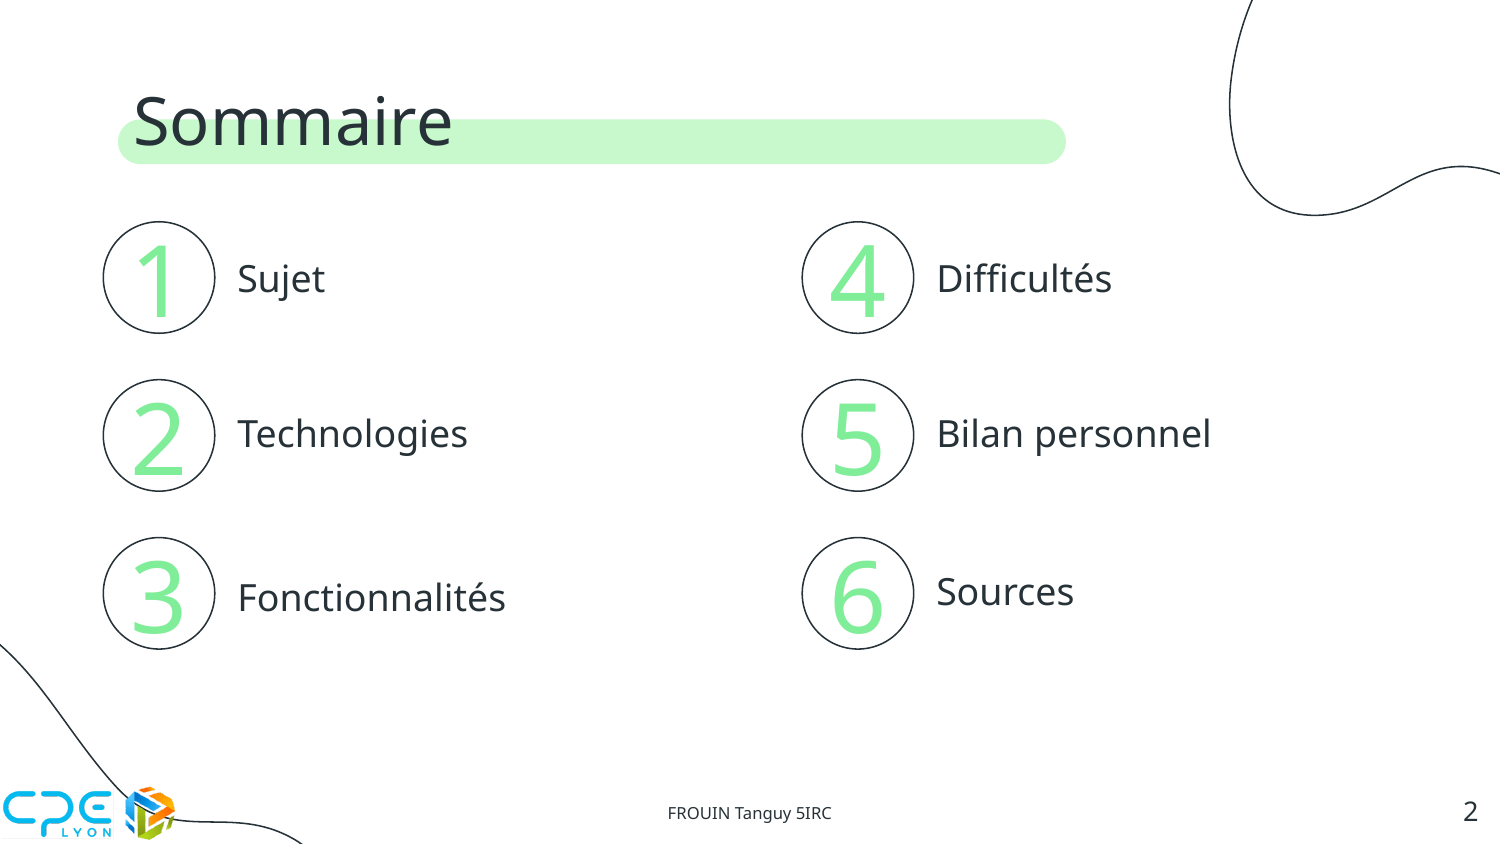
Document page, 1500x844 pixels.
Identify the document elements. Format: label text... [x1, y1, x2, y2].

text_box [120, 379, 198, 395]
title 1 [108, 237, 210, 318]
text_box [909, 413, 914, 458]
subtitle Sujet [222, 239, 530, 316]
text_box [120, 318, 198, 334]
text_box [802, 255, 807, 301]
title 4 [807, 237, 909, 318]
text_box [210, 570, 215, 616]
text_box FROUIN Tanguy 5IRC [503, 793, 996, 834]
subtitle Fonctionnalités [222, 558, 589, 628]
text_box [819, 379, 897, 395]
text_box [819, 476, 897, 492]
text_box [909, 570, 914, 616]
text_box [819, 634, 897, 650]
text_box [909, 255, 914, 300]
picture [0, 786, 114, 840]
text_box [802, 412, 807, 458]
text_box [120, 476, 198, 492]
subtitle Sources [921, 553, 1288, 634]
title 5 [807, 395, 909, 476]
text_box [103, 255, 108, 300]
slide_number ‹#› [1403, 779, 1494, 844]
text_box [120, 537, 198, 553]
text_box [120, 221, 198, 237]
text_box [819, 537, 897, 553]
text_box [819, 221, 897, 237]
text_box [210, 412, 215, 458]
title Sommaire [118, 63, 1382, 165]
subtitle Bilan personnel [921, 395, 1288, 476]
subtitle Difficultés [921, 239, 1229, 316]
title 6 [807, 553, 909, 634]
title 3 [108, 553, 210, 634]
text_box [210, 254, 215, 301]
subtitle Technologies [222, 395, 598, 476]
text_box [120, 634, 198, 650]
text_box [802, 570, 807, 616]
text_box [819, 318, 897, 334]
text_box [103, 570, 108, 616]
title 2 [108, 395, 210, 476]
picture [120, 784, 178, 841]
text_box [103, 413, 108, 458]
